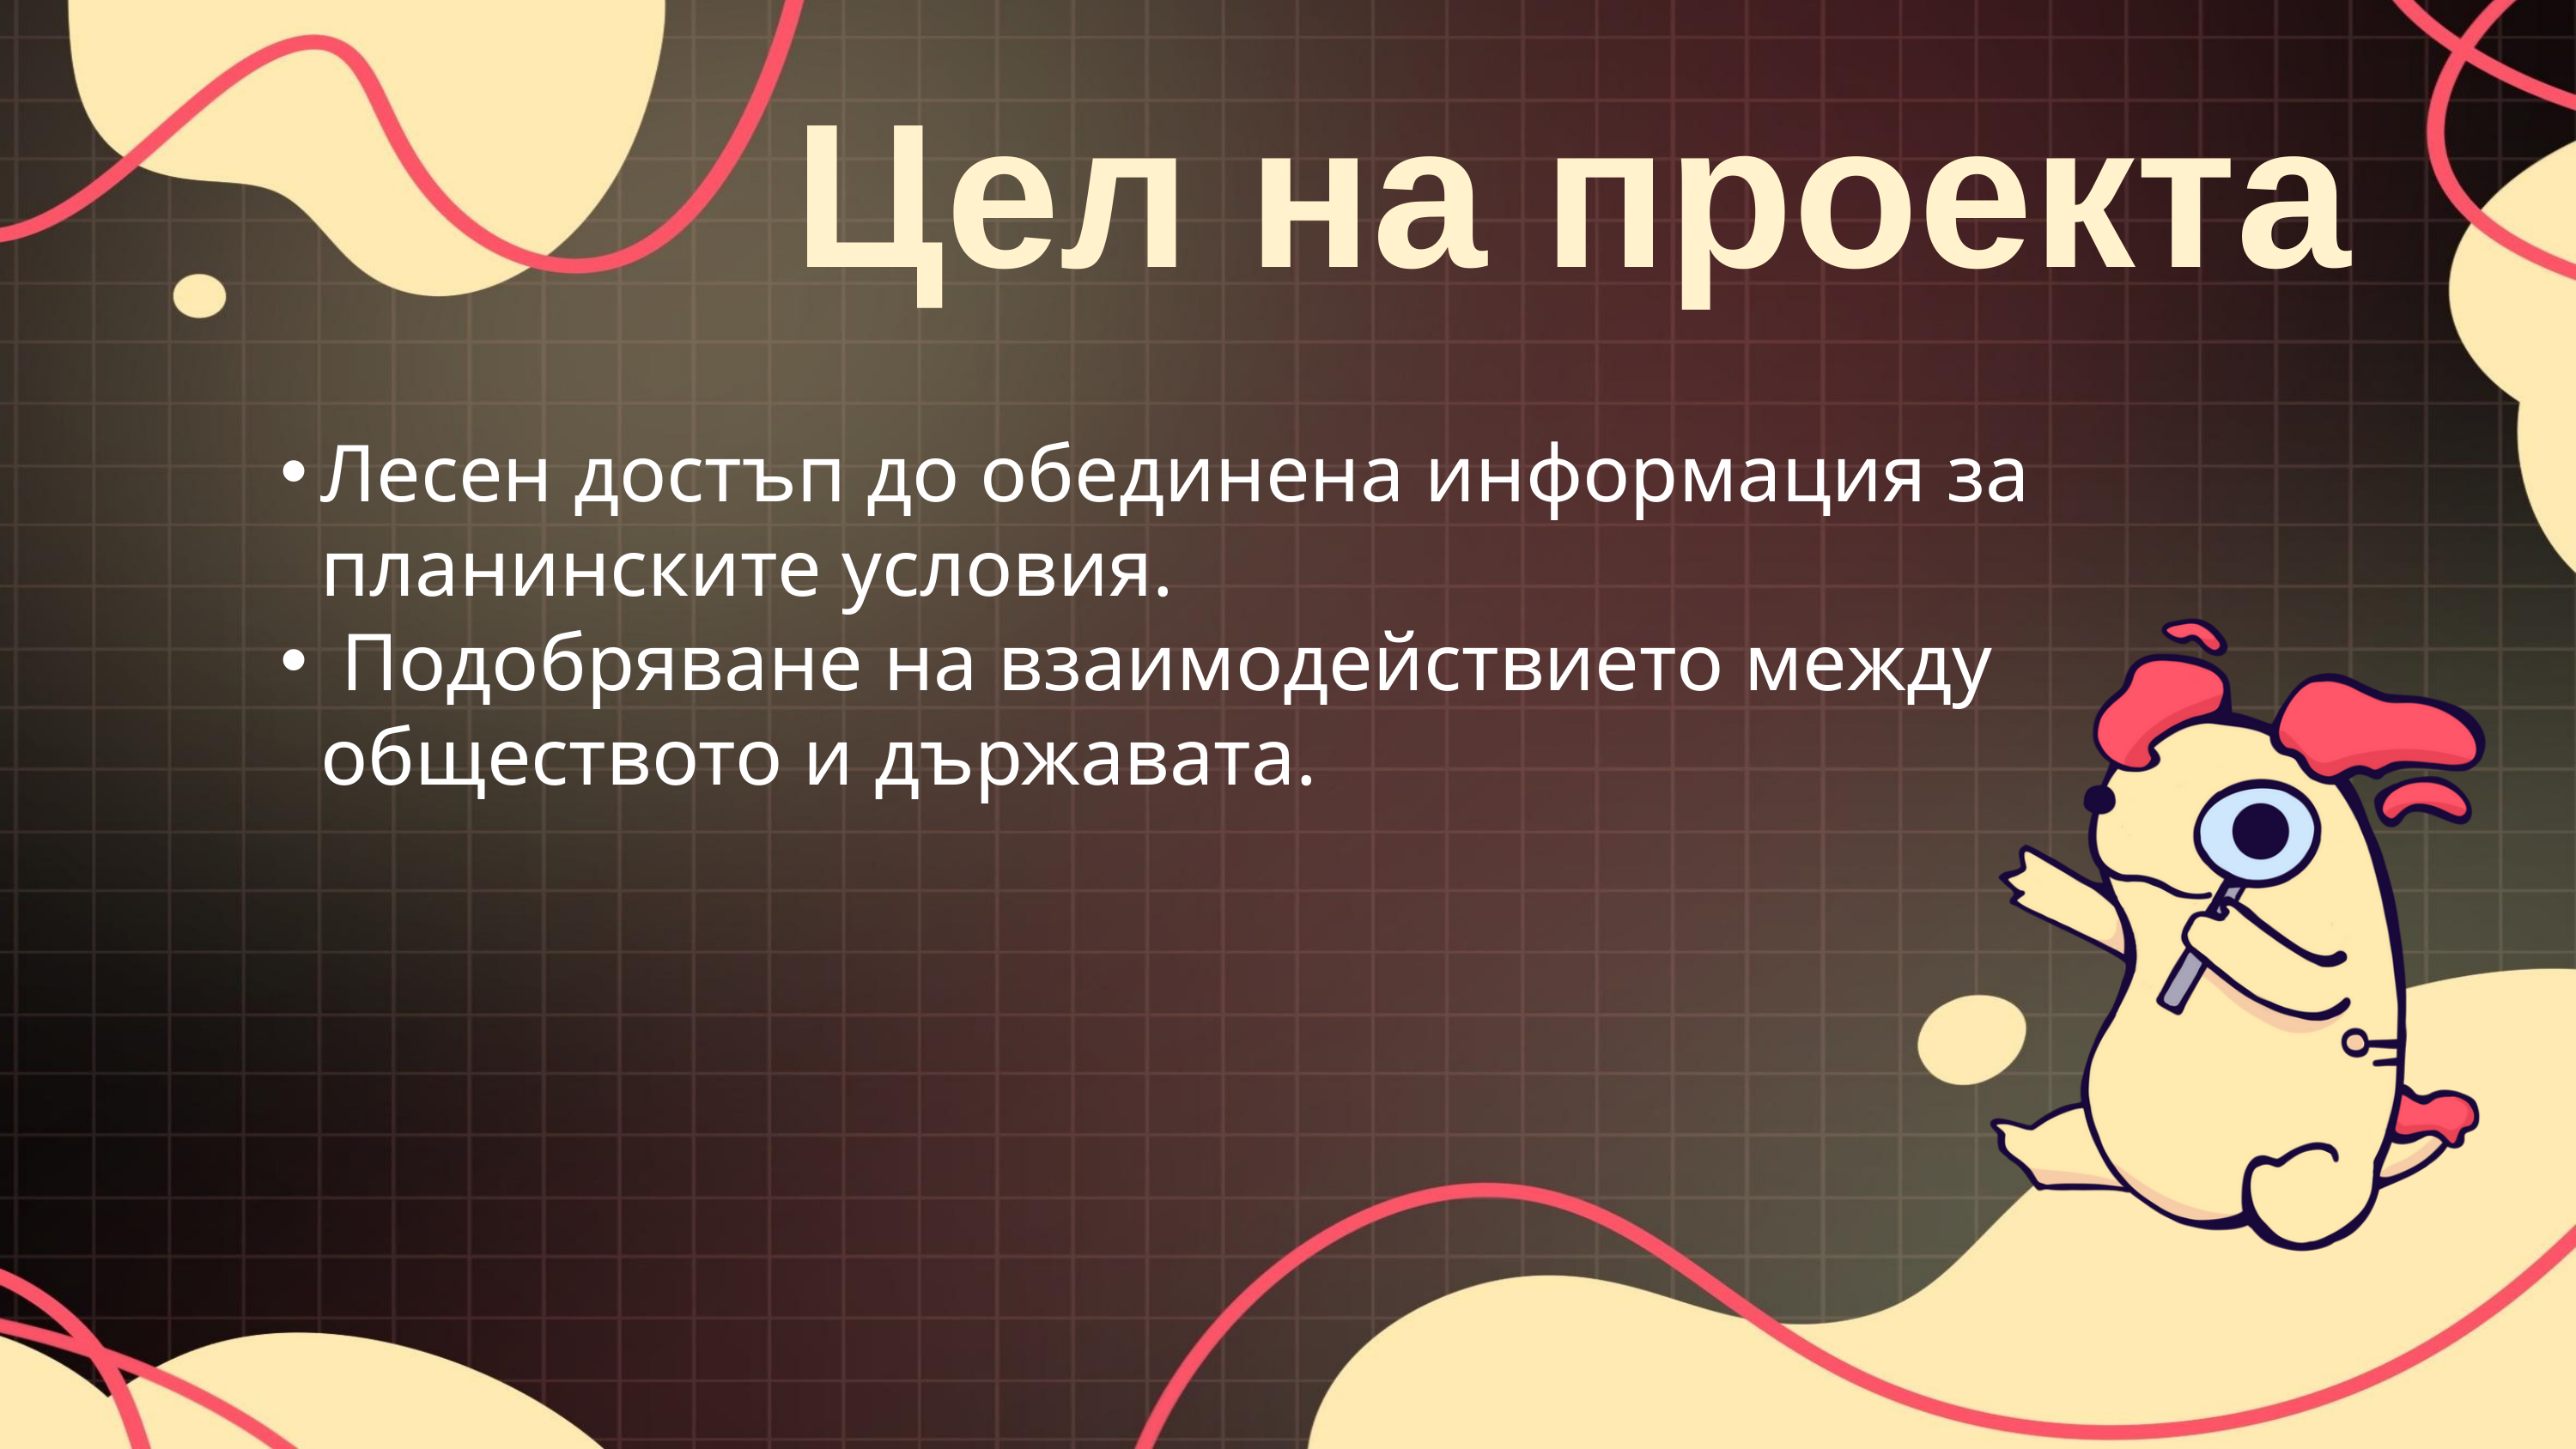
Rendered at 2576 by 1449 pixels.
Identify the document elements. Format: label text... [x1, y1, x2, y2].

text_box Цел на проекта [783, 102, 2362, 309]
text_box [1812, 558, 2555, 1300]
text_box [0, 0, 2576, 1449]
text_box Лесен достъп до обединена информация за планинските условия. Подобряване на взаимодействието между обществото и държавата. [280, 422, 2136, 801]
